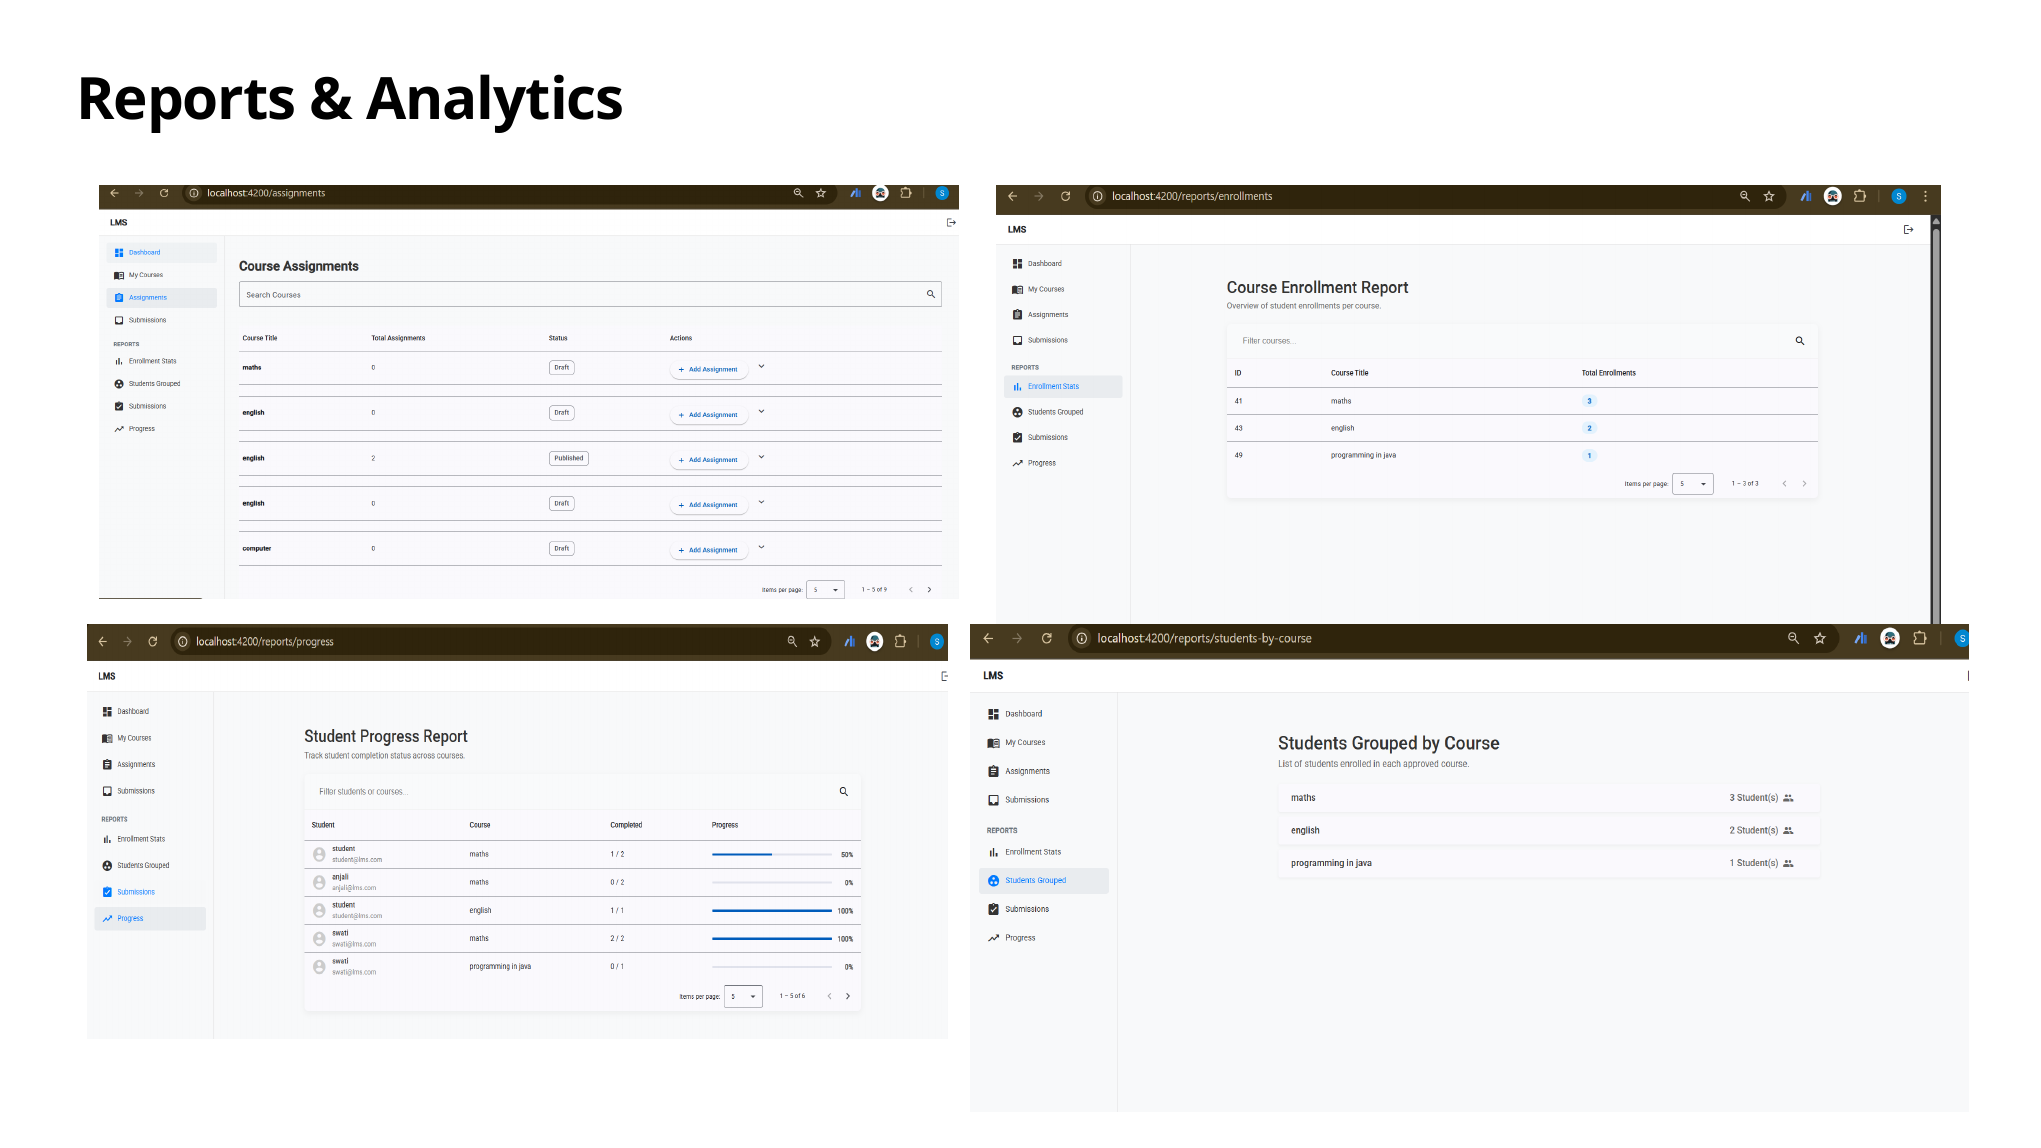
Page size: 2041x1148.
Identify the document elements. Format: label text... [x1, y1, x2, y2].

picture [970, 185, 1969, 1112]
picture [87, 624, 948, 1039]
picture [99, 185, 960, 600]
title Reports & Analytics [76, 63, 1969, 131]
